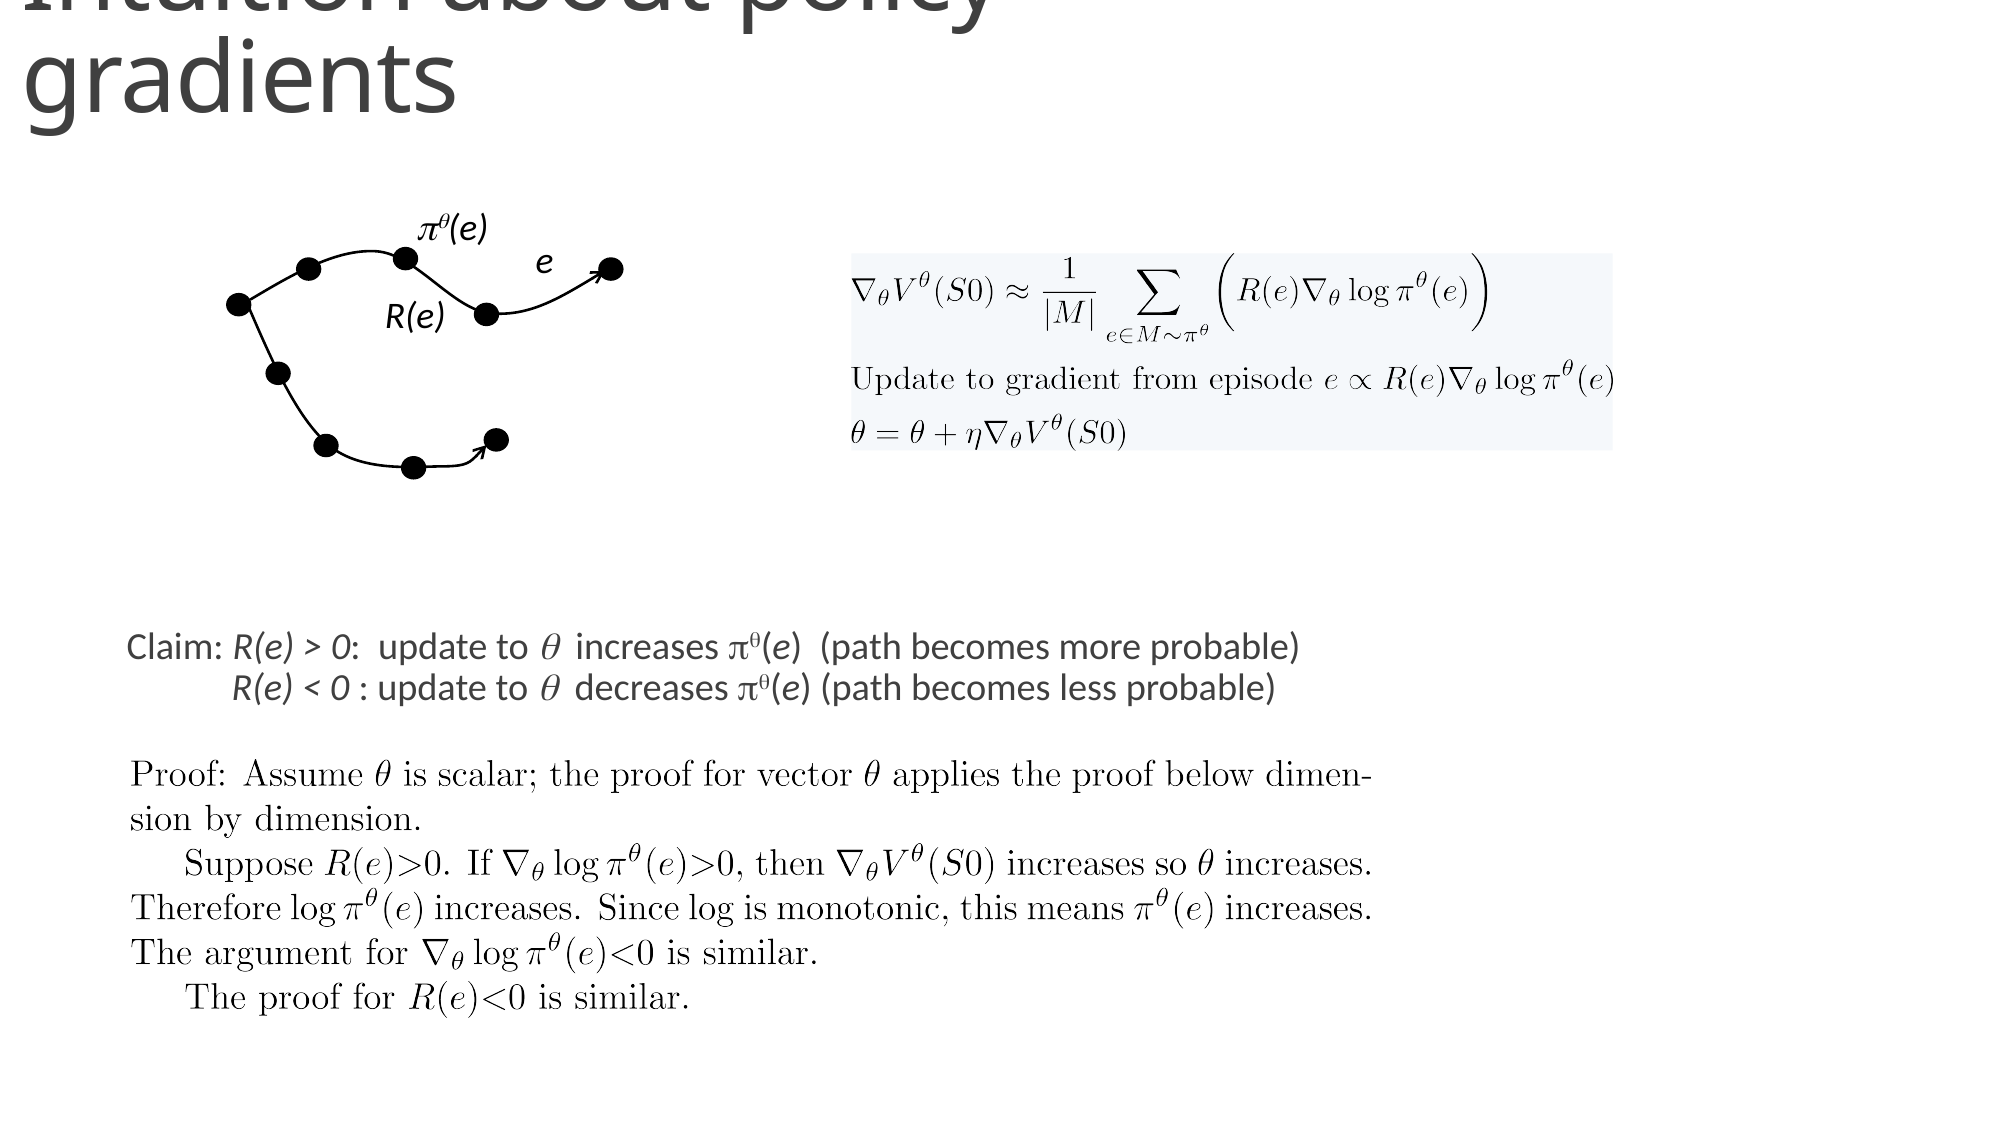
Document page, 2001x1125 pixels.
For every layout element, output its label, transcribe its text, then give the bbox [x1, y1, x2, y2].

text_box Claim: R(e) > 0: update to  increases (e) (path becomes more probable) R(e) < 0 : update to  decreases (e) (path becomes less probable) [98, 618, 1526, 987]
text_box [226, 194, 623, 479]
picture [130, 759, 1372, 1019]
picture [850, 252, 1614, 451]
title Intuition about policy gradients [6, 0, 1301, 141]
